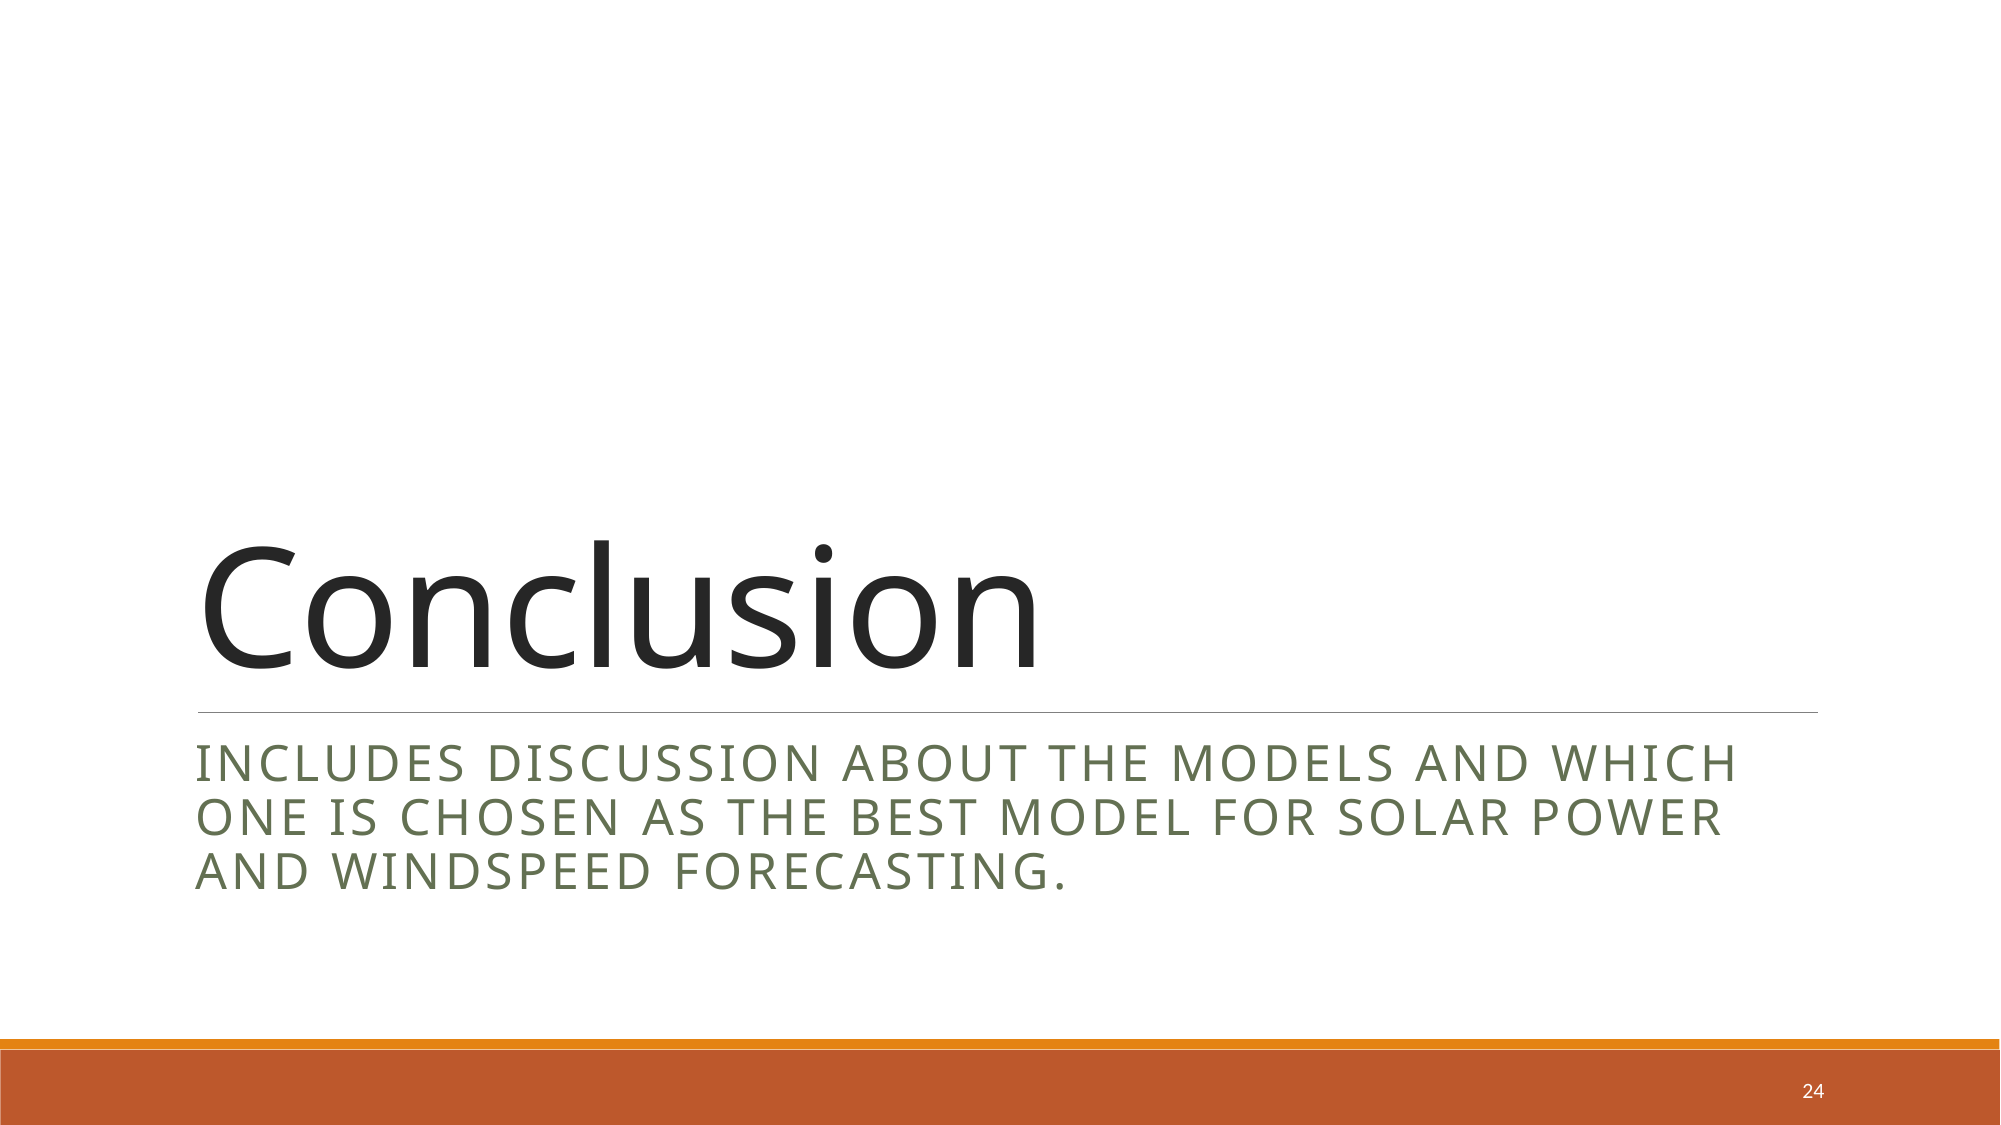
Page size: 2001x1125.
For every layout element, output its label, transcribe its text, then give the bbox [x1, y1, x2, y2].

title Conclusion [180, 124, 1830, 710]
list Includes discussion about the models and which one is chosen as the best model for solar power and windspeed forecasting. [180, 730, 1830, 918]
slide_number 24 [1624, 1059, 1840, 1120]
